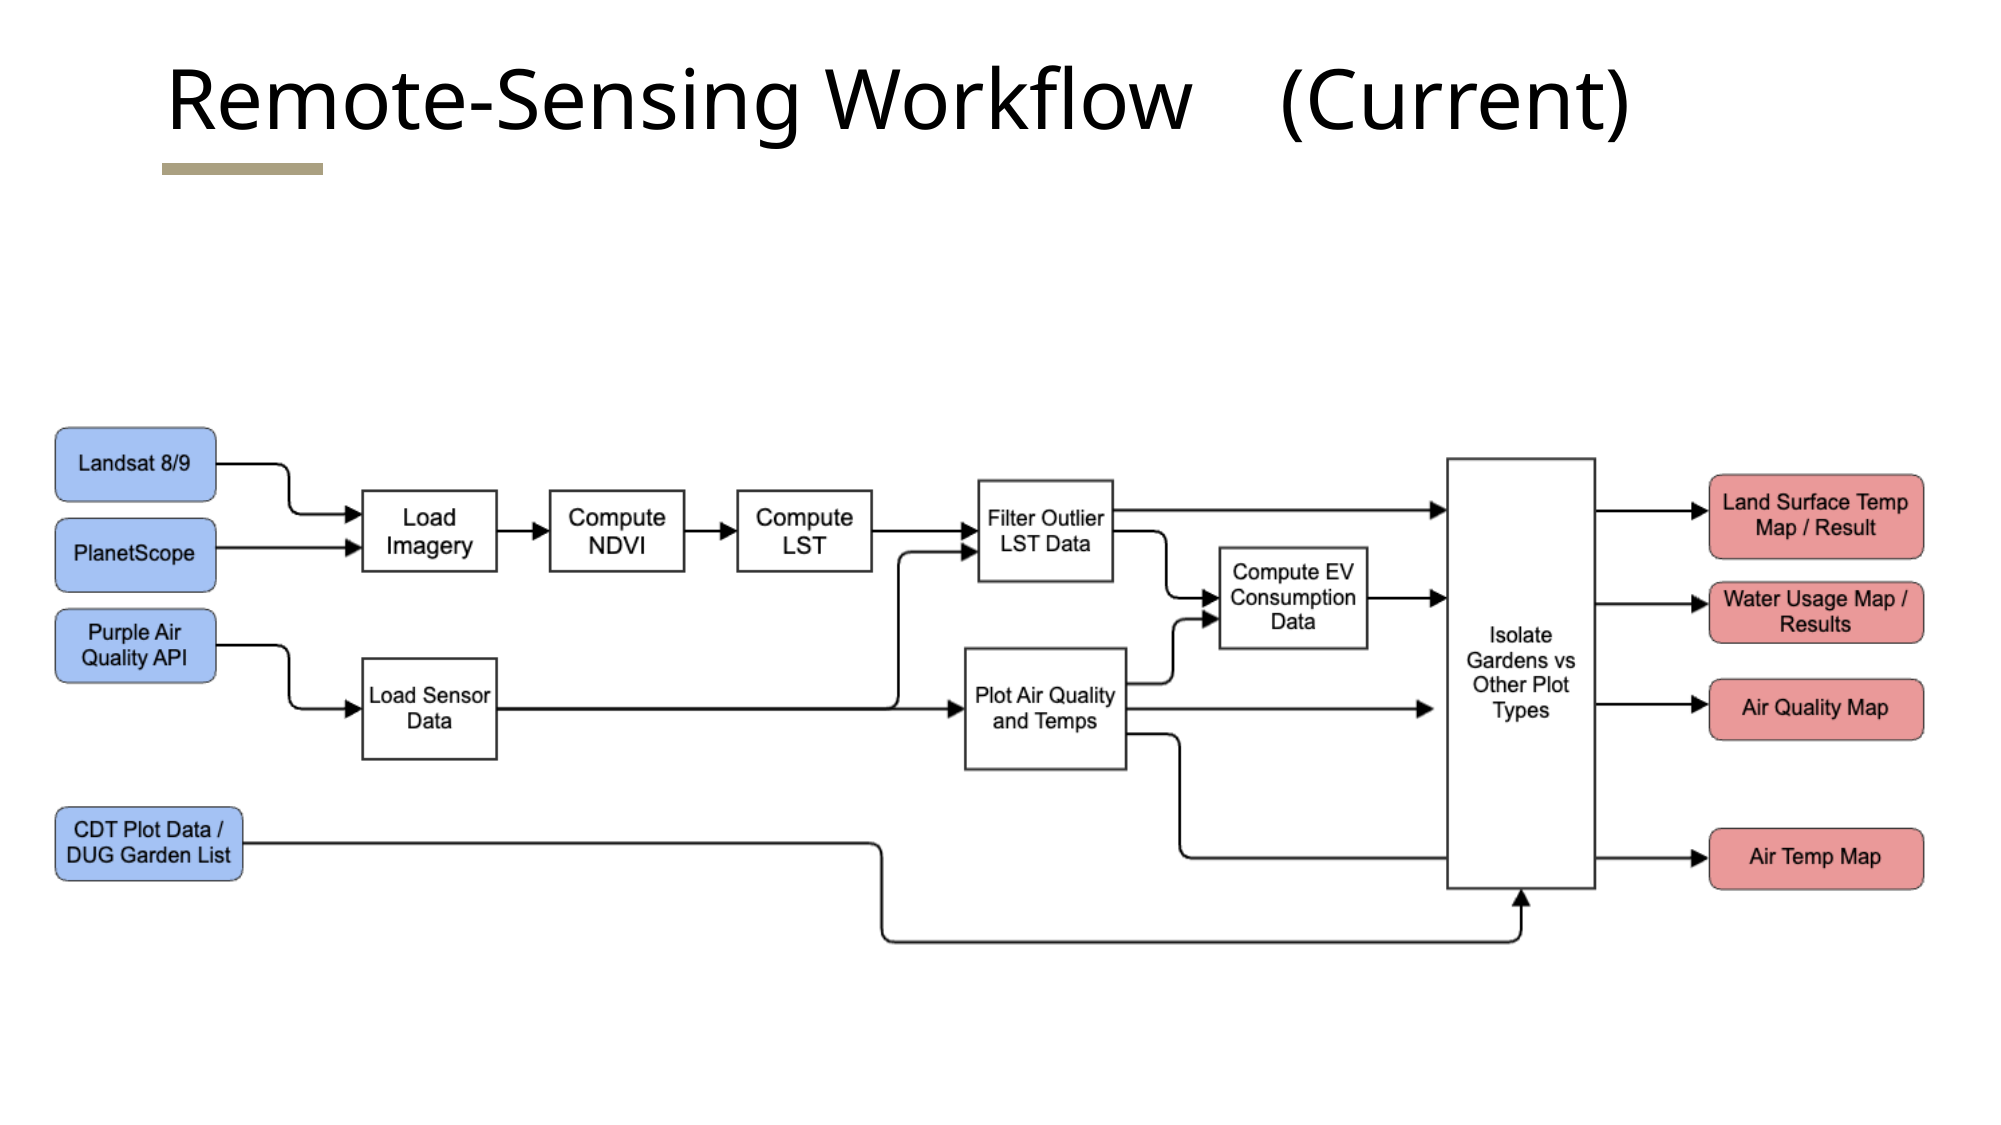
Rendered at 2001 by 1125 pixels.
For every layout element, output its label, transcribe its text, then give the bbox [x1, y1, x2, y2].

picture [28, 350, 1950, 989]
title Remote-Sensing Workflow (Current) [150, 39, 1850, 234]
